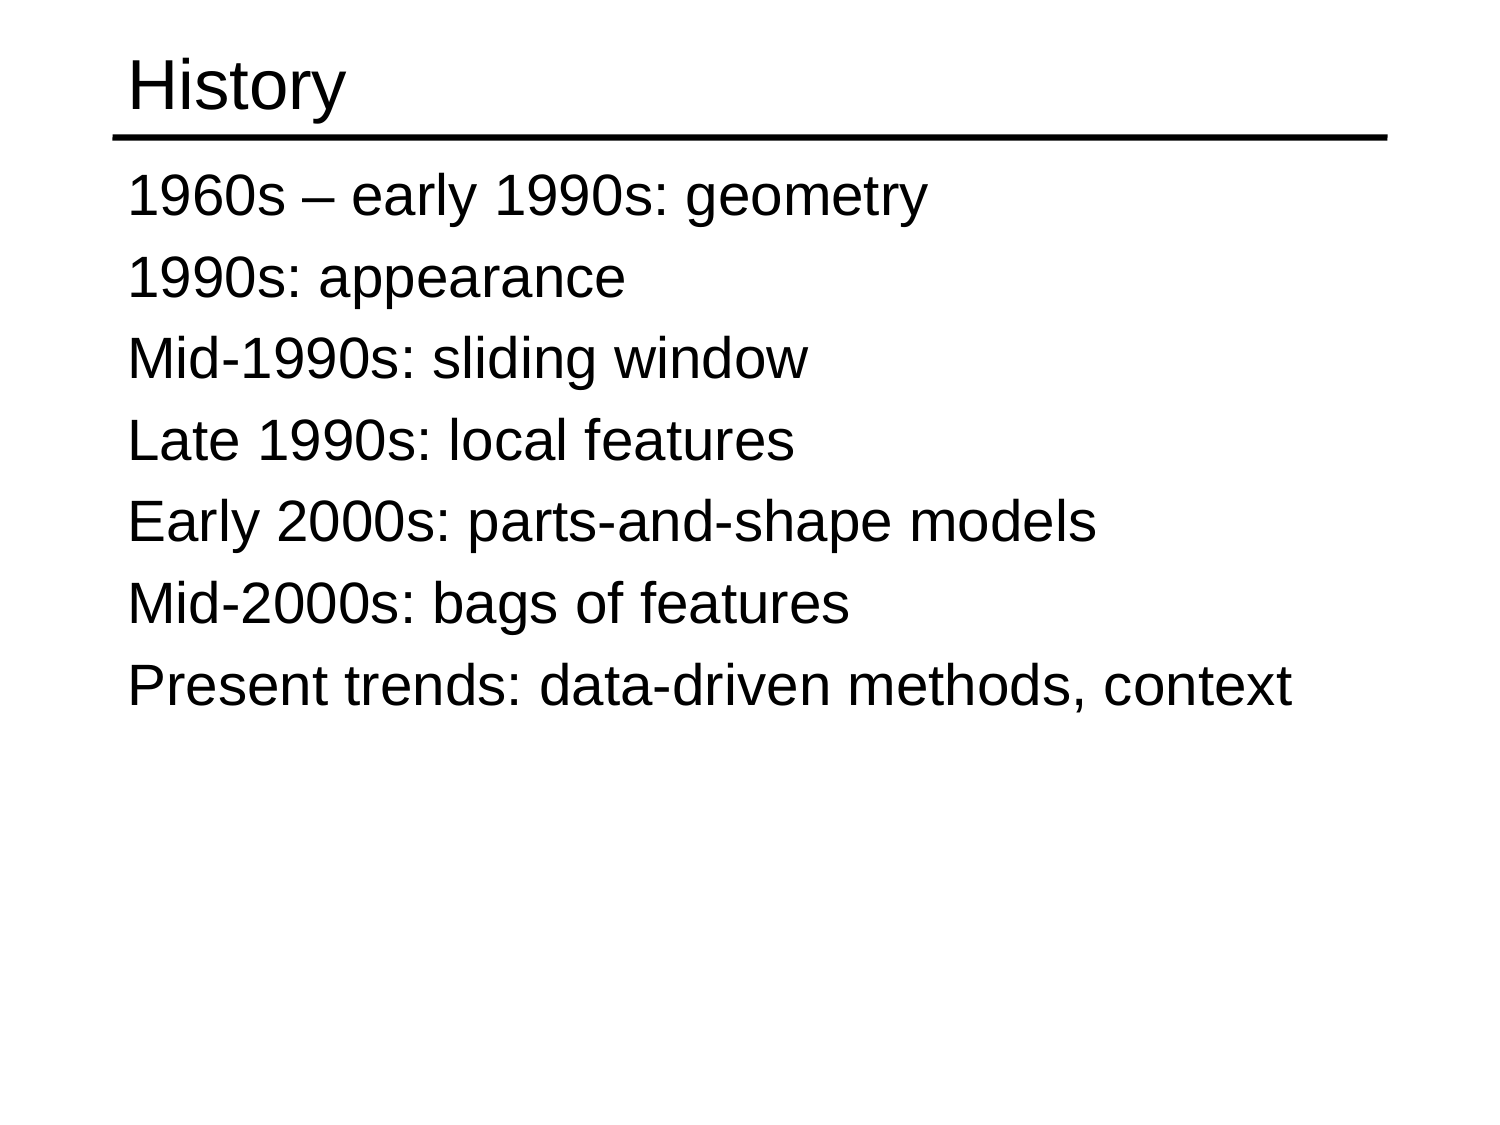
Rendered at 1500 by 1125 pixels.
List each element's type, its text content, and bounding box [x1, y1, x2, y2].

list 1960s – early 1990s: geometry 1990s: appearance Mid-1990s: sliding window Late 1990s: local features Early 2000s: parts-and-shape models Mid-2000s: bags of features Present trends: data-driven methods, context [112, 149, 1388, 1013]
title History [112, 12, 1388, 149]
